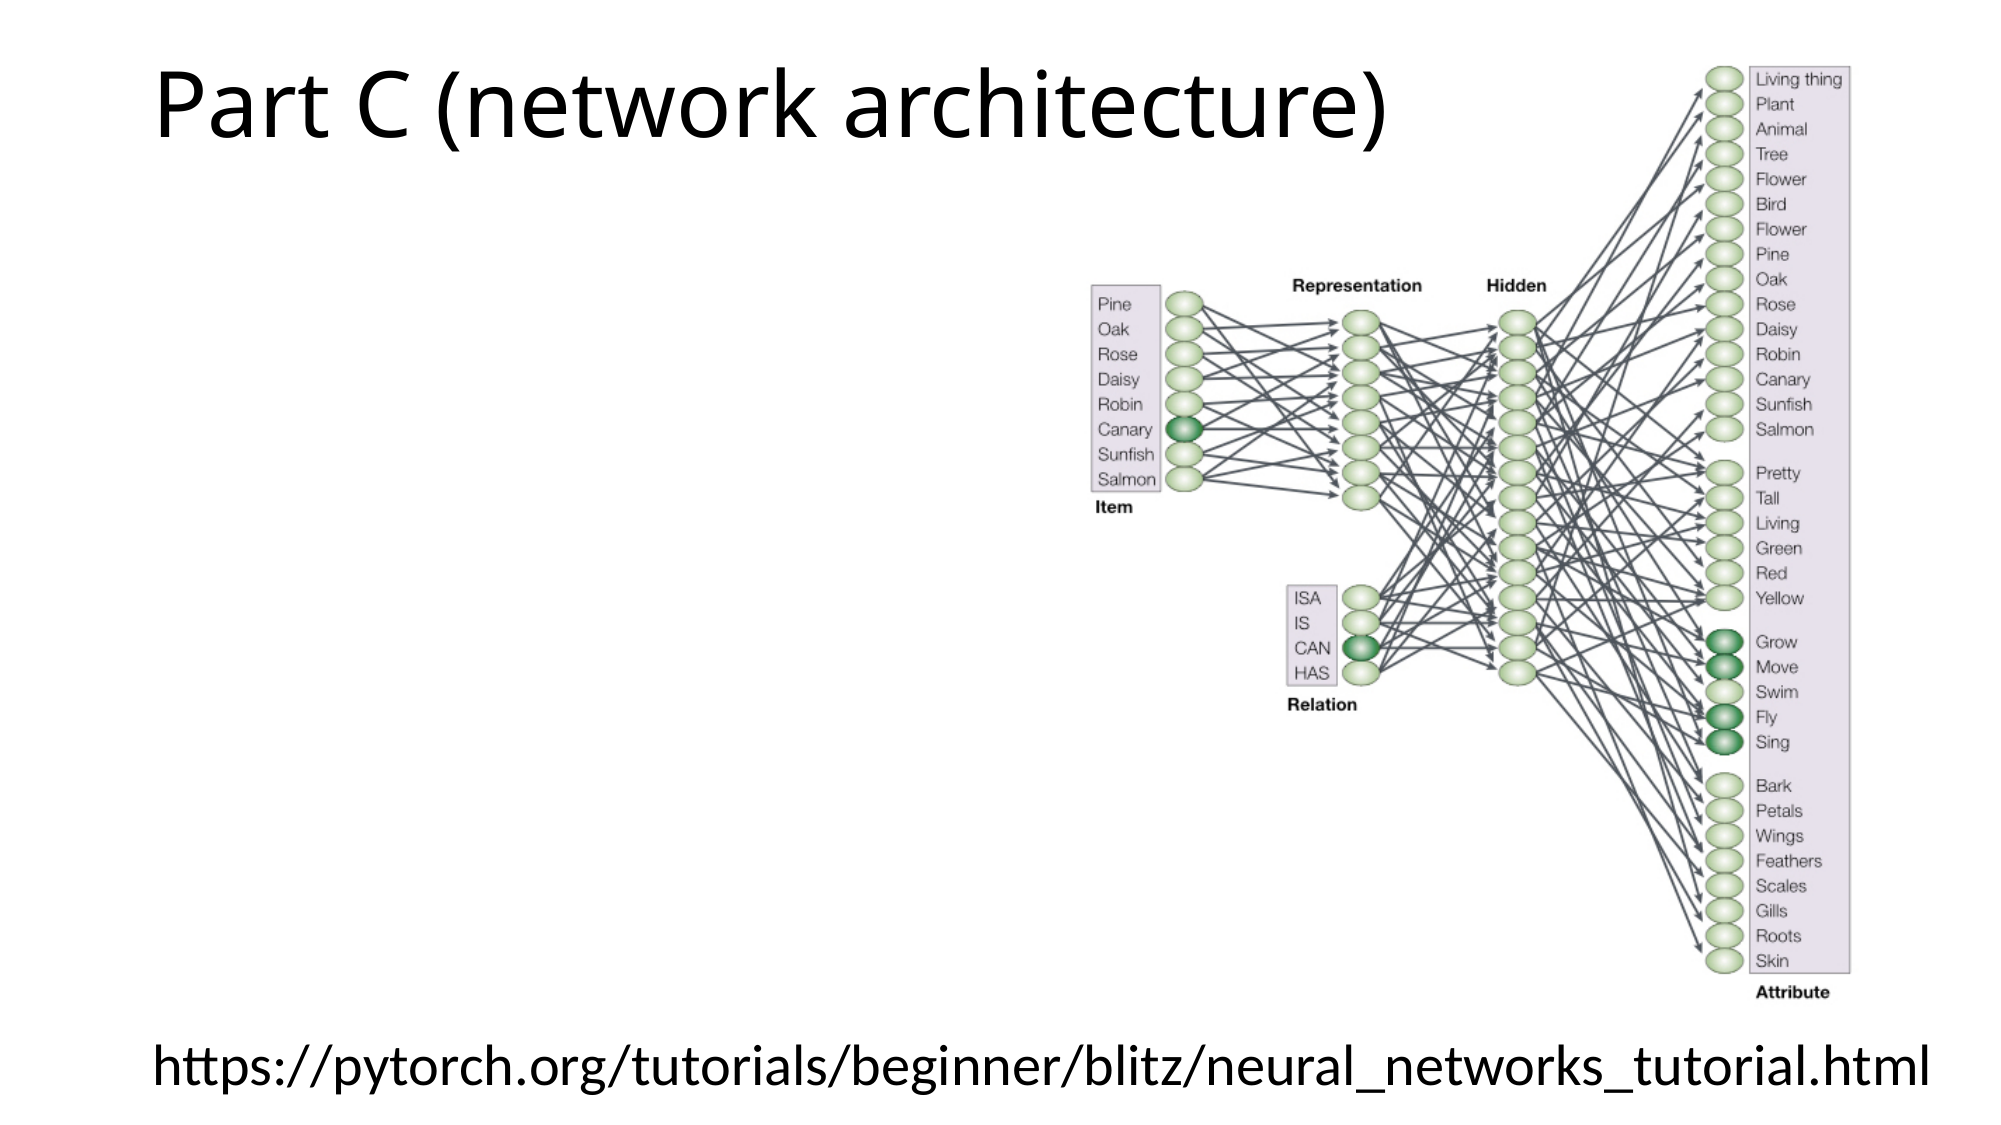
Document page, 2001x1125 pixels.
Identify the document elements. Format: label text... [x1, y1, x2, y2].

list https://pytorch.org/tutorials/beginner/blitz/neural_networks_tutorial.html [137, 1027, 1973, 1109]
title Part C (network architecture) [137, 0, 1863, 217]
picture [1074, 55, 1863, 1013]
